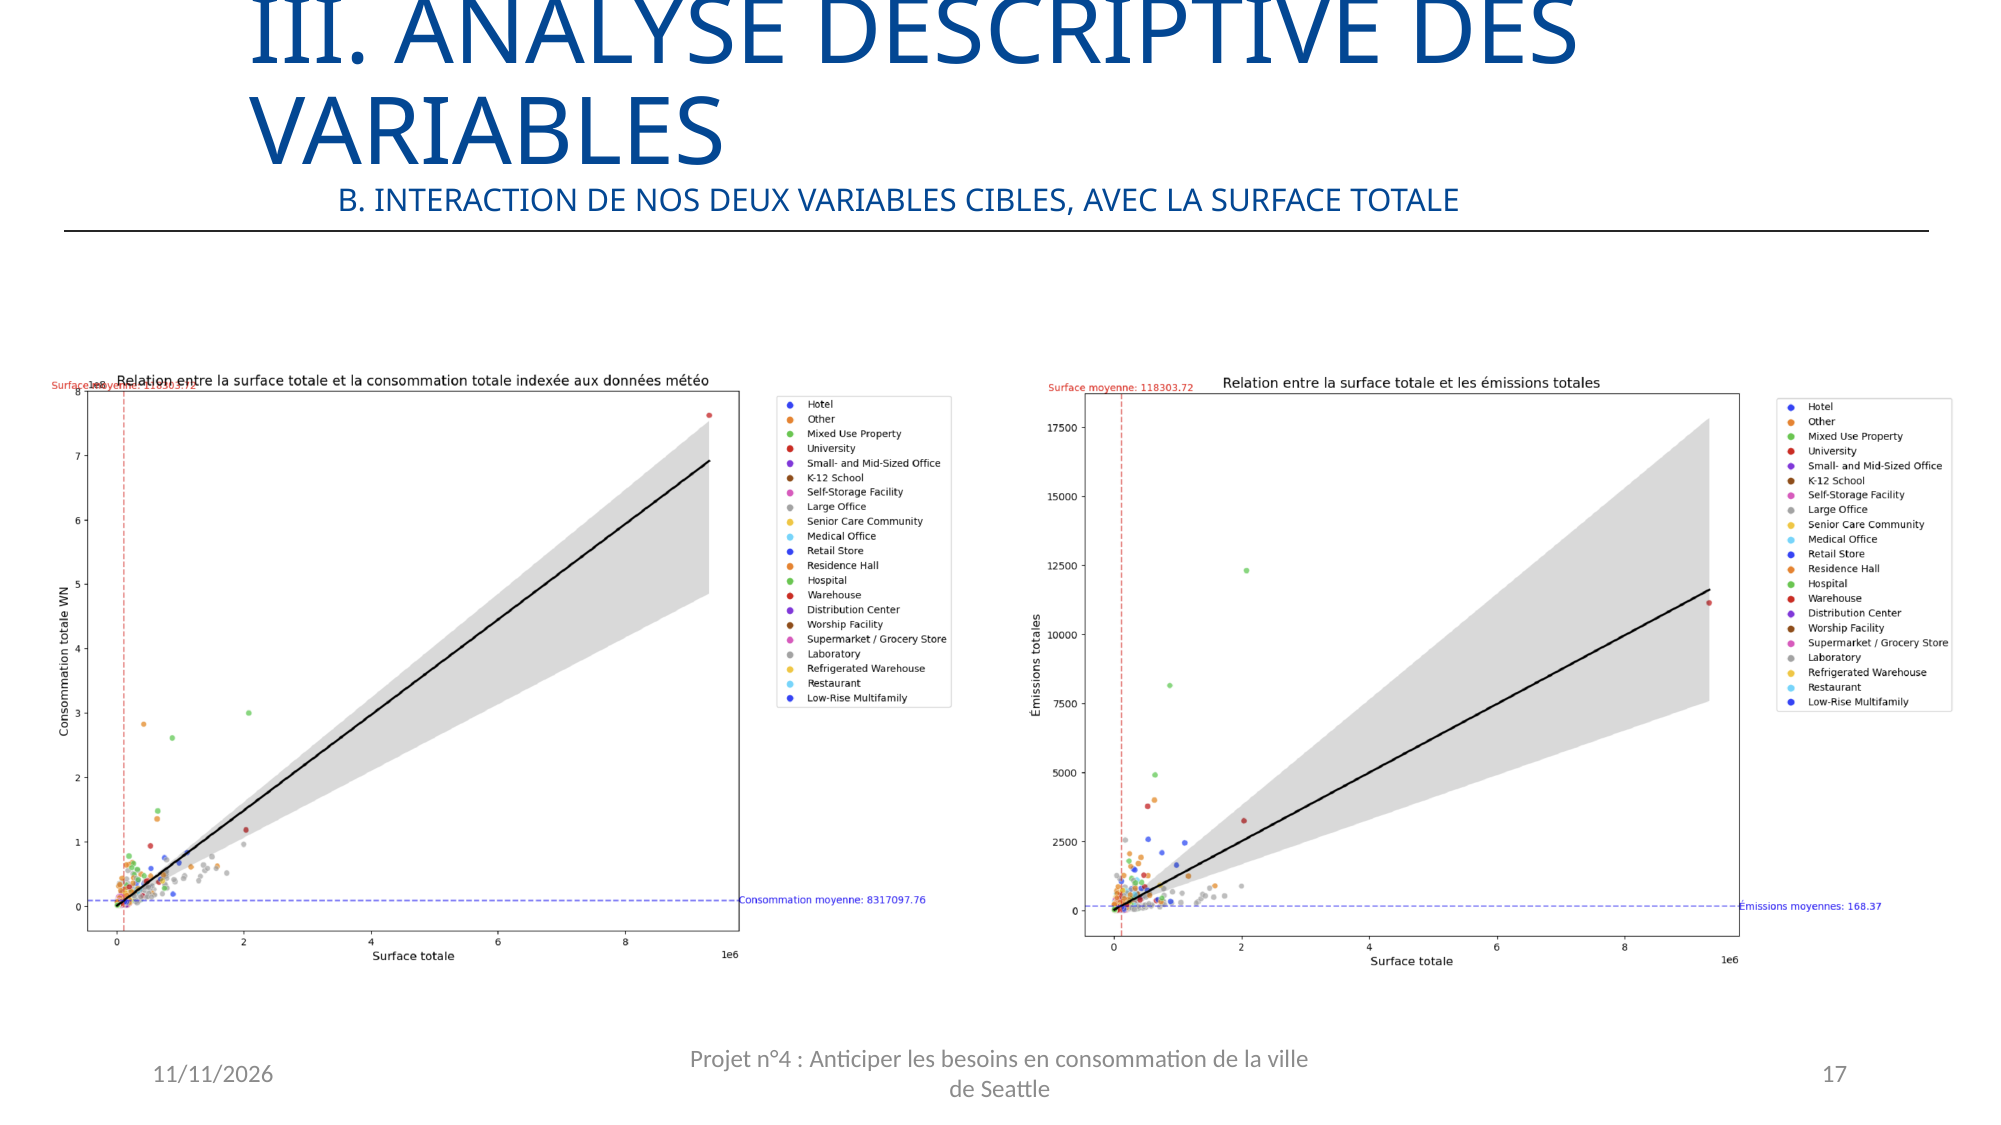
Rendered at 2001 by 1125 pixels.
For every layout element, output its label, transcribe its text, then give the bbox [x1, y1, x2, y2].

picture [1020, 366, 1959, 973]
footer Projet n°4 : Anticiper les besoins en consommation de la ville de Seattle [662, 1042, 1338, 1103]
slide_number 17 [1412, 1042, 1863, 1103]
picture [37, 366, 960, 964]
text_box B. Interaction de nos deux variables cibles, avec la surface totale [337, 171, 2000, 232]
text_box III. Analyse descriptive des variables [249, 55, 1959, 193]
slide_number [137, 1042, 588, 1103]
